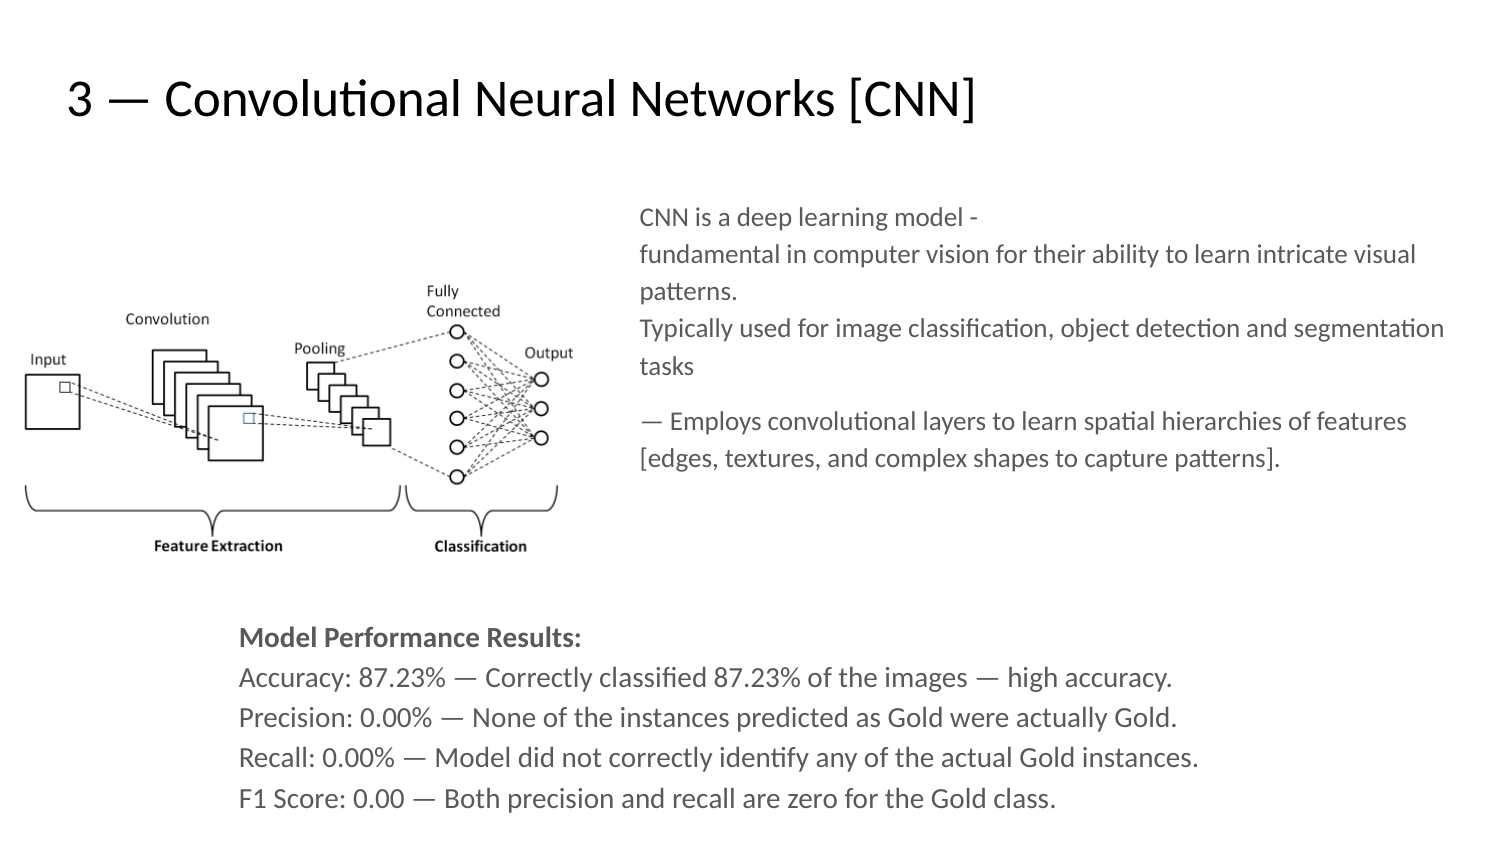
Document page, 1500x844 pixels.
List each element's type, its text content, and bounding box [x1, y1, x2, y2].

title 3 — Convolutional Neural Networks [CNN] [51, 48, 1449, 142]
list CNN is a deep learning model - fundamental in computer vision for their ability to learn intricate visual patterns. Typically used for image classification, object detection and segmentation tasks — Employs convolutional layers to learn spatial hierarchies of features [edges, textures, and complex shapes to capture patterns]. [624, 179, 1487, 489]
text_box Model Performance Results: Accuracy: 87.23% — Correctly classified 87.23% of the images — high accuracy. Precision: 0.00% — None of the instances predicted as Gold were actually Gold. Recall: 0.00% — Model did not correctly identify any of the actual Gold instances. F1 Score: 0.00 — Both precision and recall are zero for the Gold class. [223, 598, 1277, 823]
picture [0, 273, 596, 570]
